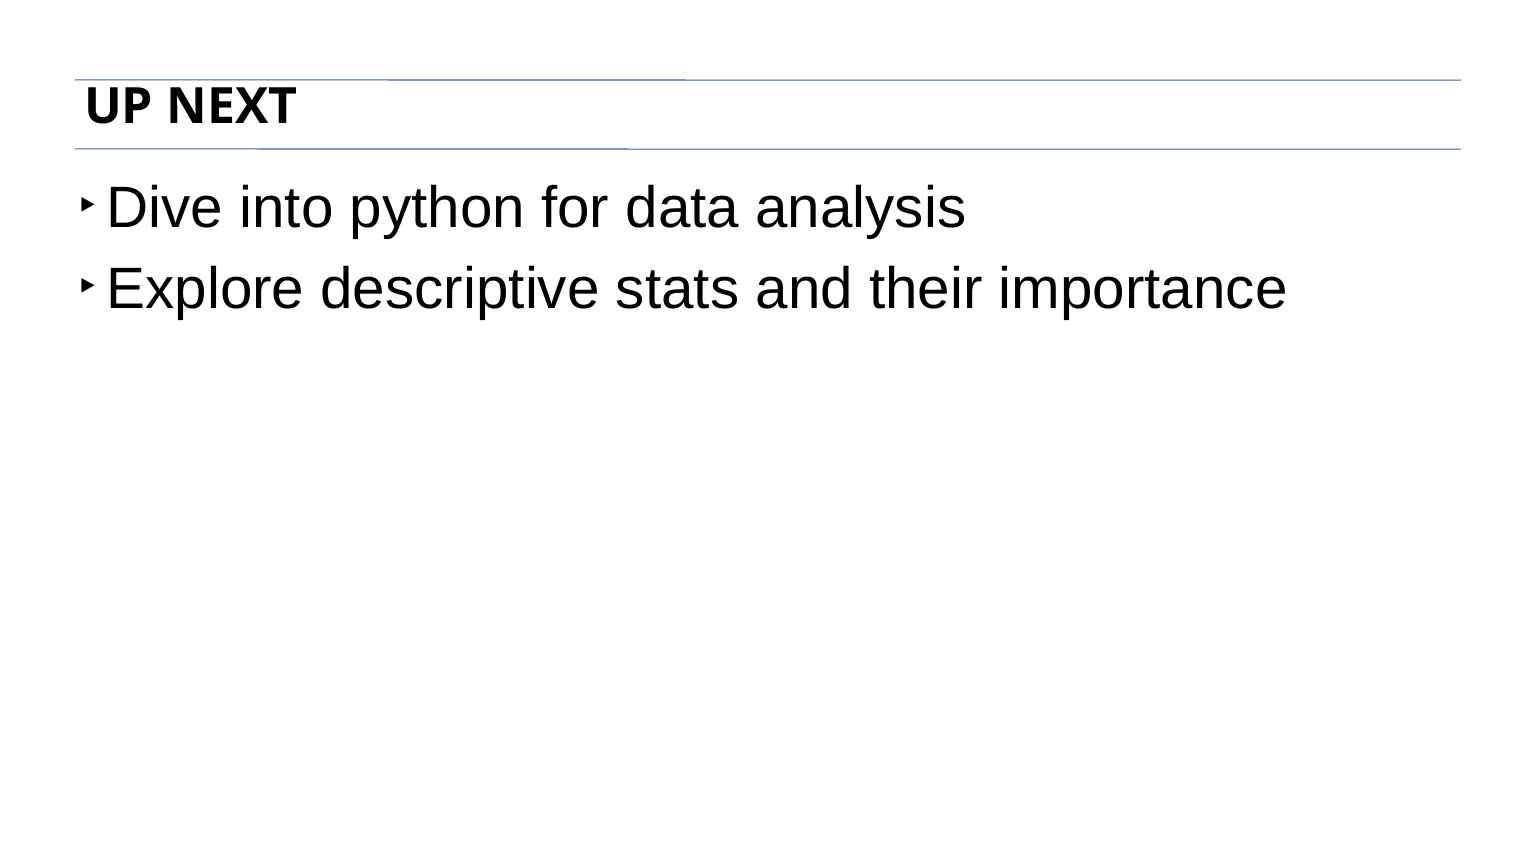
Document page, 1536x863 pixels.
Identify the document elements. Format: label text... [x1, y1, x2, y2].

text_box Dive into python for data analysis Explore descriptive stats and their importance [78, 169, 1460, 401]
text_box [91, 169, 1460, 234]
text_box UP NEXT [77, 83, 1157, 134]
